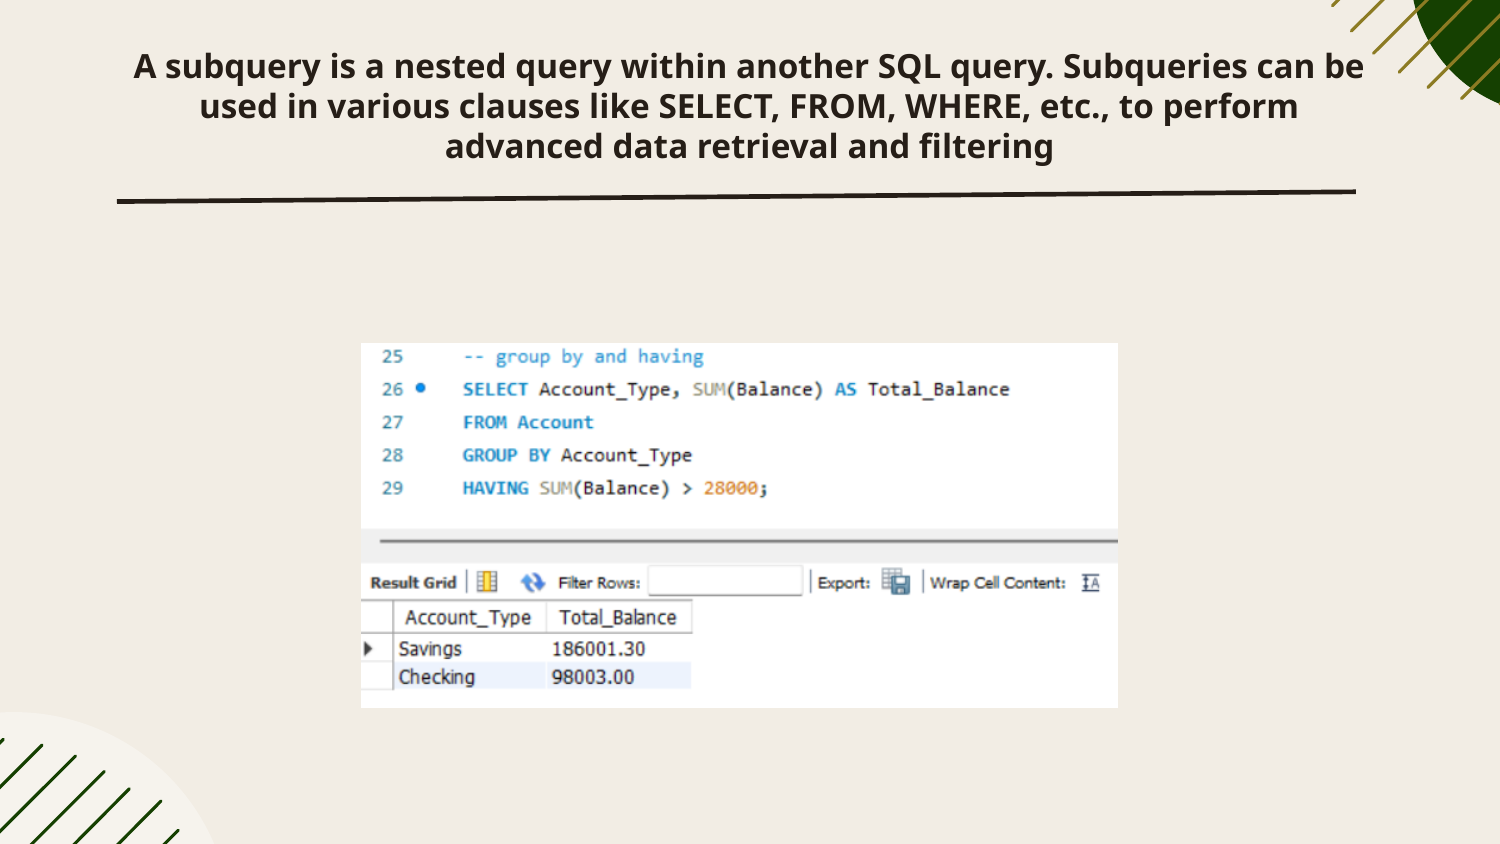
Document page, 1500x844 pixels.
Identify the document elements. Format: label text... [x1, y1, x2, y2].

picture [361, 343, 1118, 708]
title A subquery is a nested query within another SQL query. Subqueries can be used in various clauses like SELECT, FROM, WHERE, etc., to perform advanced data retrieval and filtering [116, 30, 1383, 202]
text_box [116, 191, 1356, 202]
